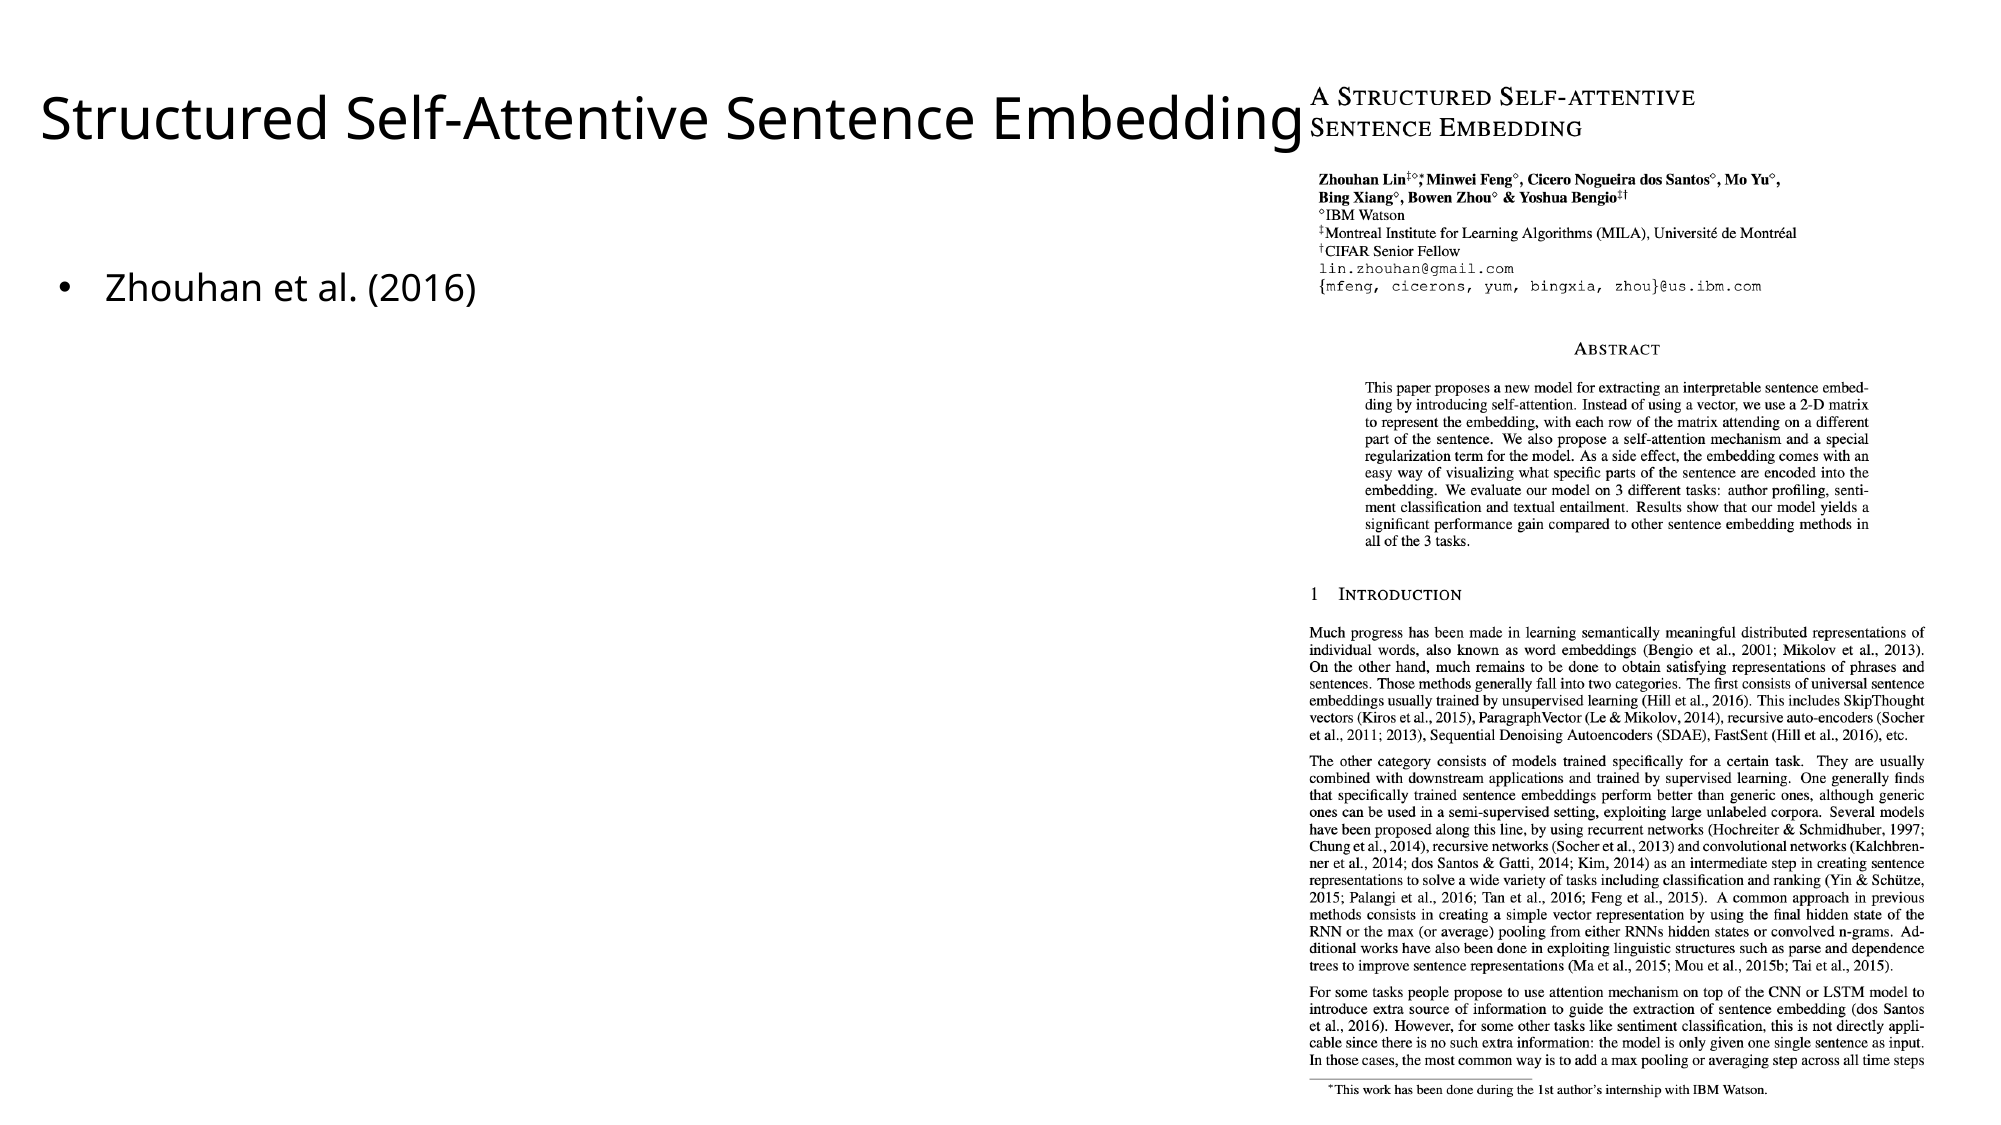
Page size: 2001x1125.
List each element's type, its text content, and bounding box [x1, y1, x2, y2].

text_box Structured Self-Attentive Sentence Embedding [25, 38, 1321, 159]
picture [1273, 77, 1978, 1119]
text_box Zhouhan et al. (2016) [43, 233, 492, 317]
